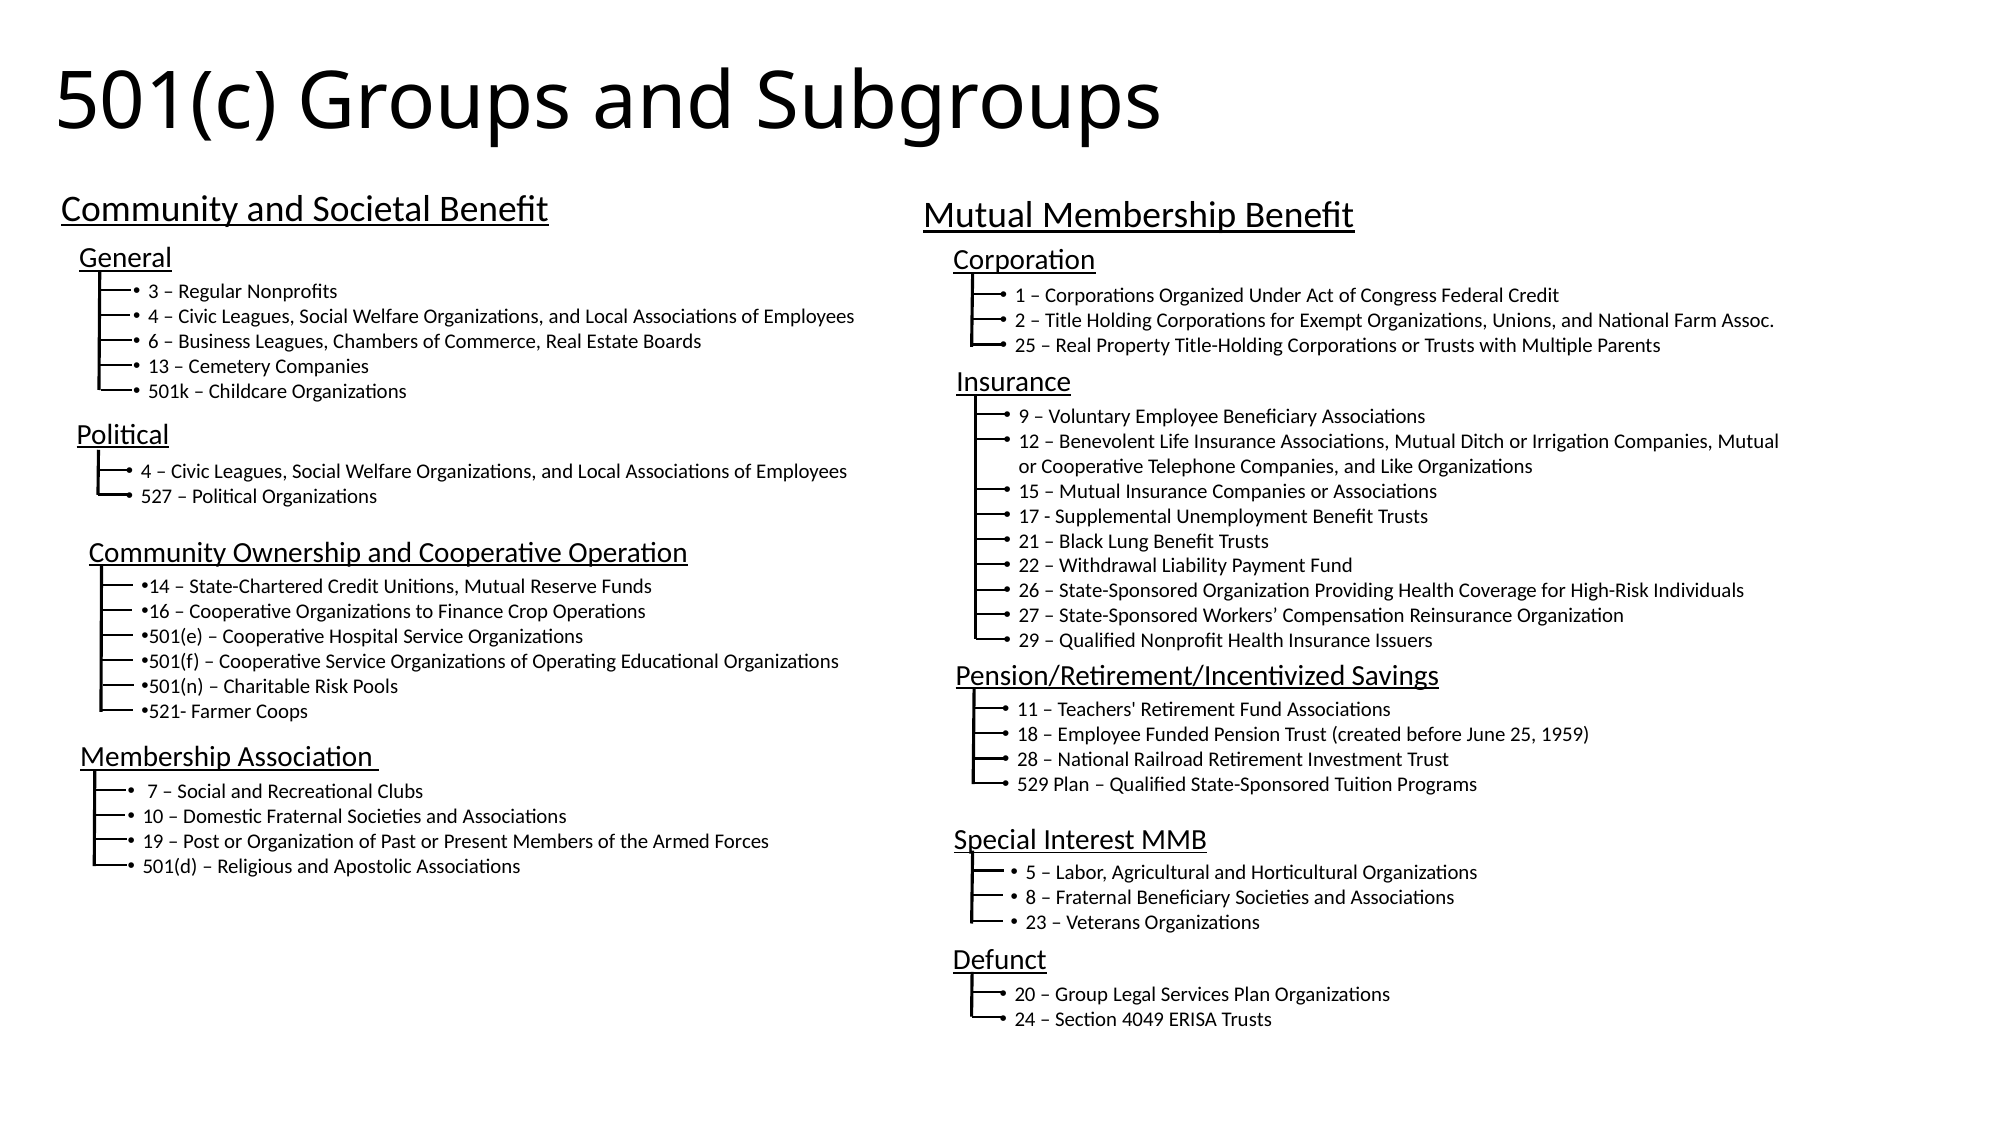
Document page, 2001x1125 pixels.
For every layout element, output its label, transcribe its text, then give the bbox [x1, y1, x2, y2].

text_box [937, 933, 1457, 1040]
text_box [63, 733, 788, 887]
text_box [61, 525, 867, 733]
text_box Mutual Membership Benefit [908, 182, 1370, 243]
title 501(c) Groups and Subgroups [39, 51, 1765, 154]
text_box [937, 648, 1693, 805]
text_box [61, 407, 872, 517]
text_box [937, 233, 1812, 355]
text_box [937, 355, 1830, 663]
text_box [937, 813, 1505, 942]
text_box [63, 231, 876, 413]
text_box Community and Societal Benefit [46, 176, 565, 236]
